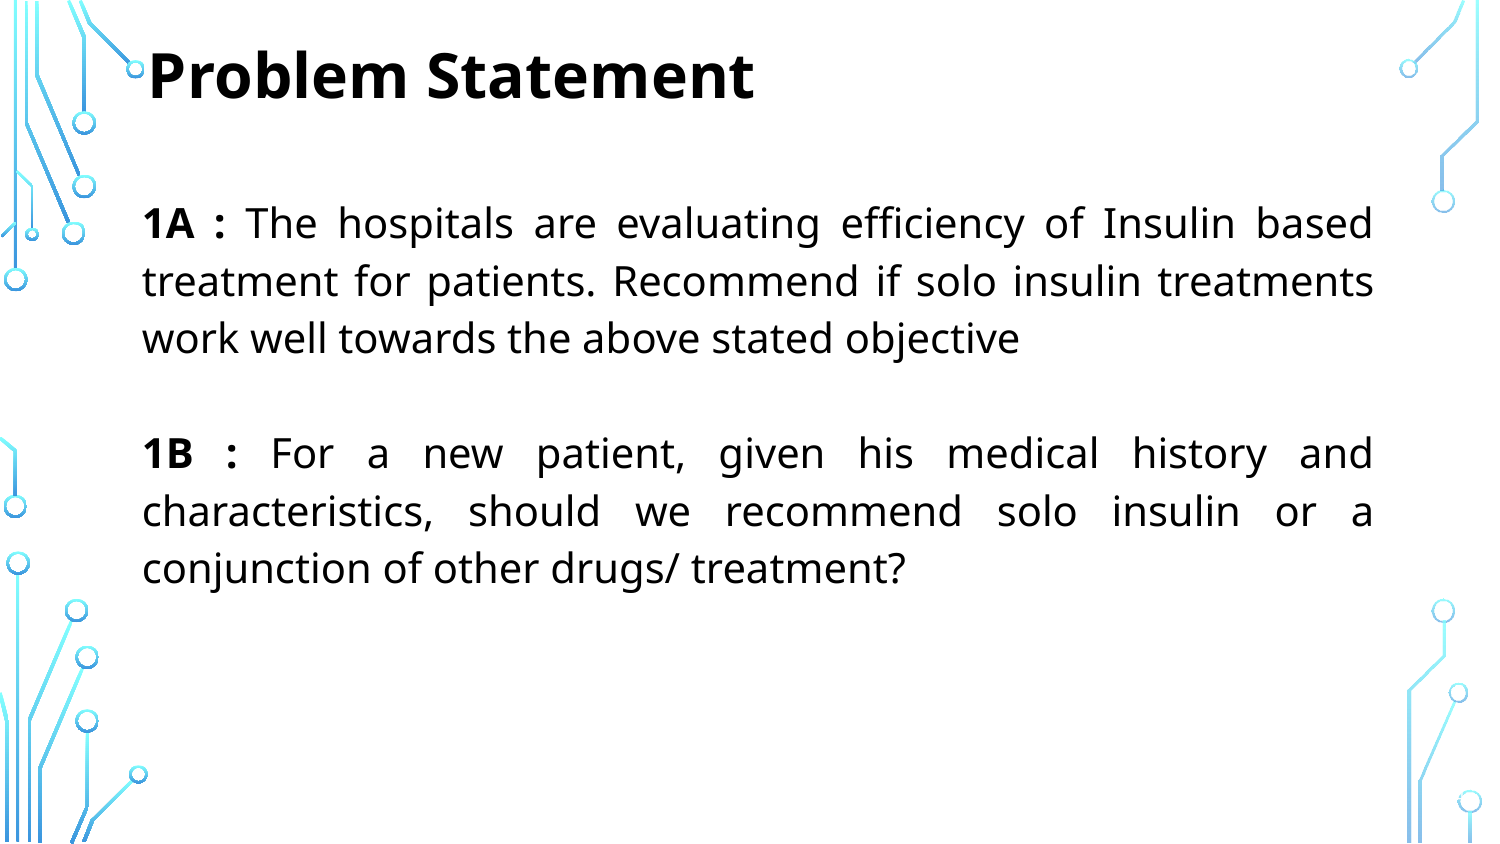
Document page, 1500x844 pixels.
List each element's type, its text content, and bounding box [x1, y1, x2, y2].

text_box 1A : The hospitals are evaluating efficiency of Insulin based treatment for patients. Recommend if solo insulin treatments work well towards the above stated objective 1B : For a new patient, given his medical history and characteristics, should we recommend solo insulin or a conjunction of other drugs/ treatment? [126, 174, 1390, 813]
slide_number 4 [1389, 764, 1480, 830]
title Problem Statement [132, 23, 1194, 134]
